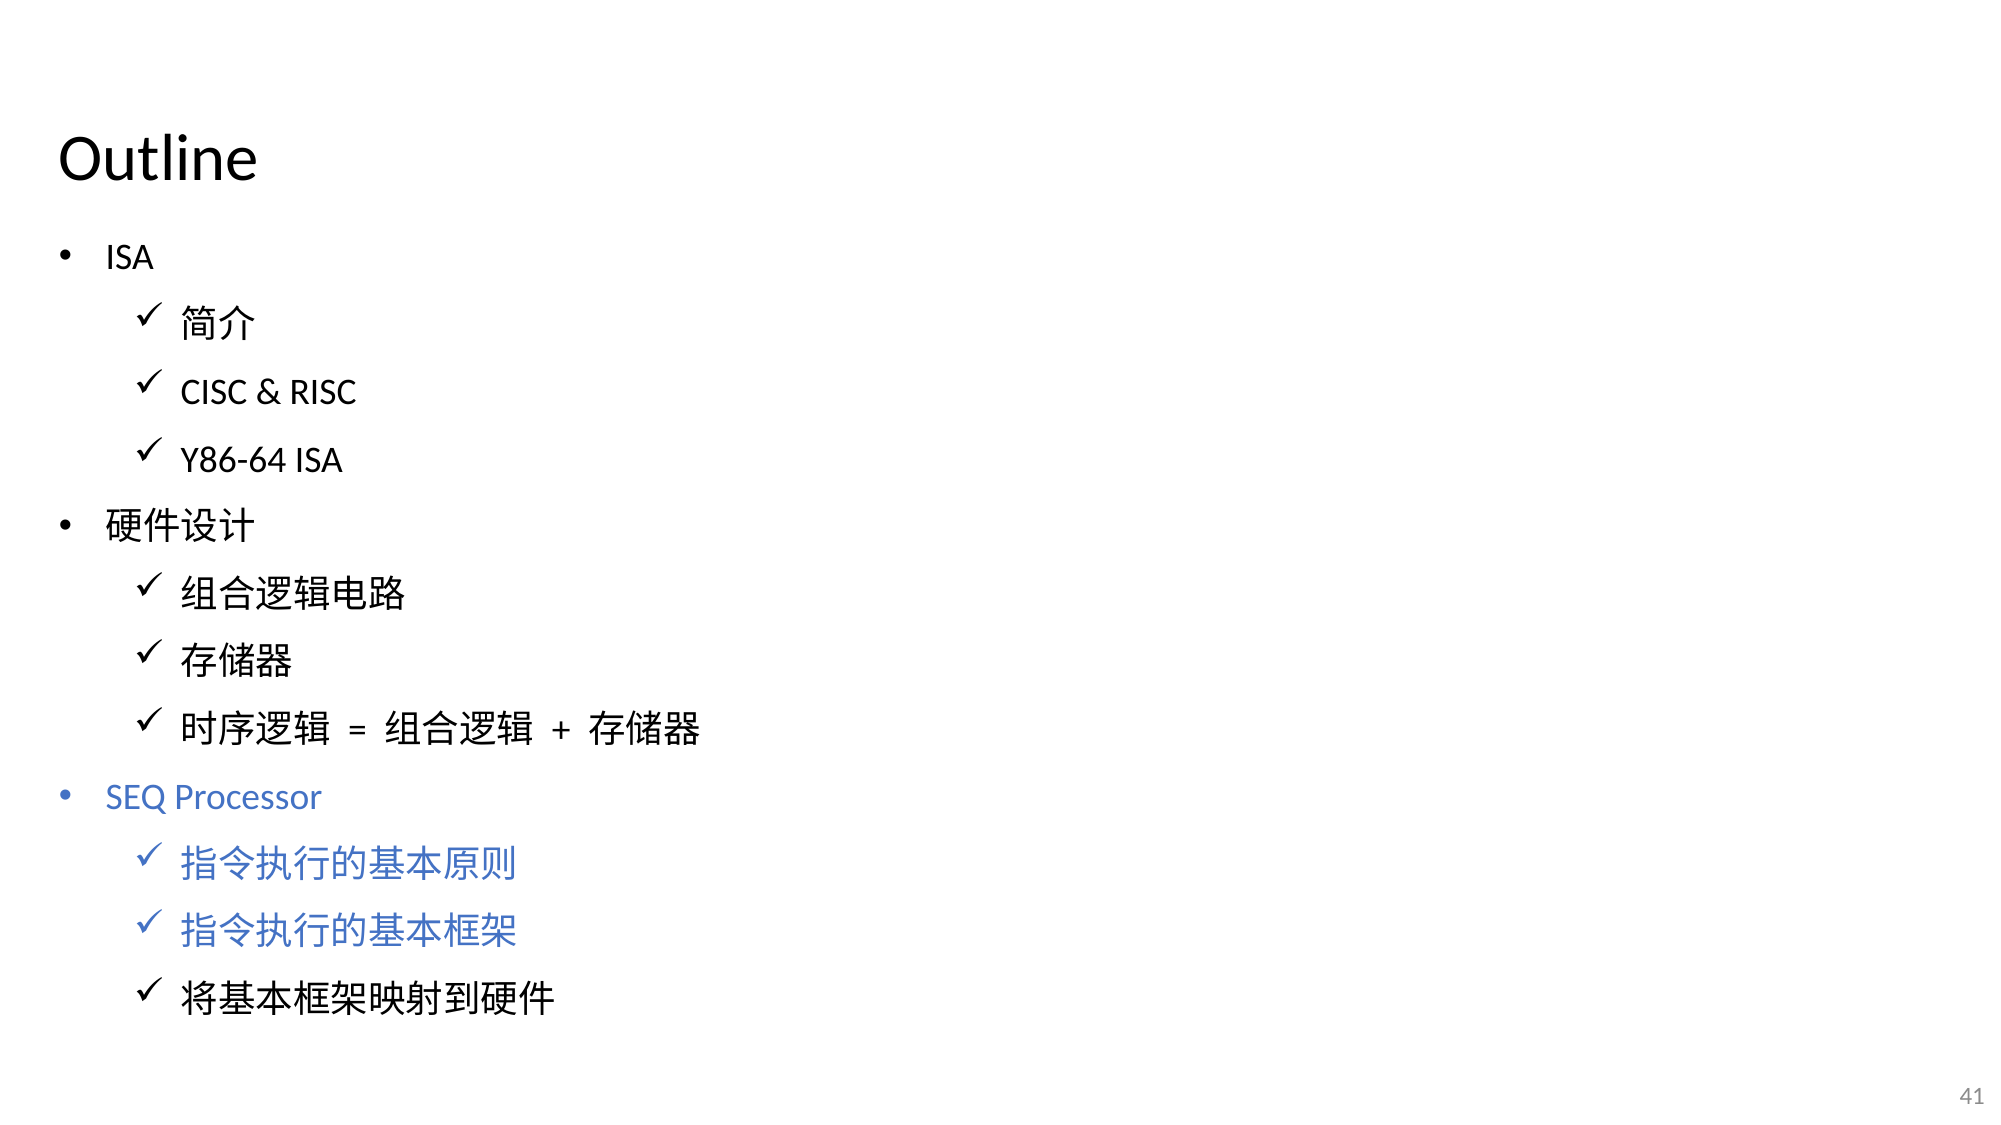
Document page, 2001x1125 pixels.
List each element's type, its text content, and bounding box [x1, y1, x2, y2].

text_box Outline [44, 106, 788, 201]
slide_number 41 [1550, 1065, 2000, 1125]
text_box ISA 简介 CISC & RISC Y86-64 ISA 硬件设计 组合逻辑电路 存储器 时序逻辑 = 组合逻辑 + 存储器 SEQ Processor 指令执行的基本原则 指令执行的基本框架 将基本框架映射到硬件 [44, 202, 1841, 1027]
